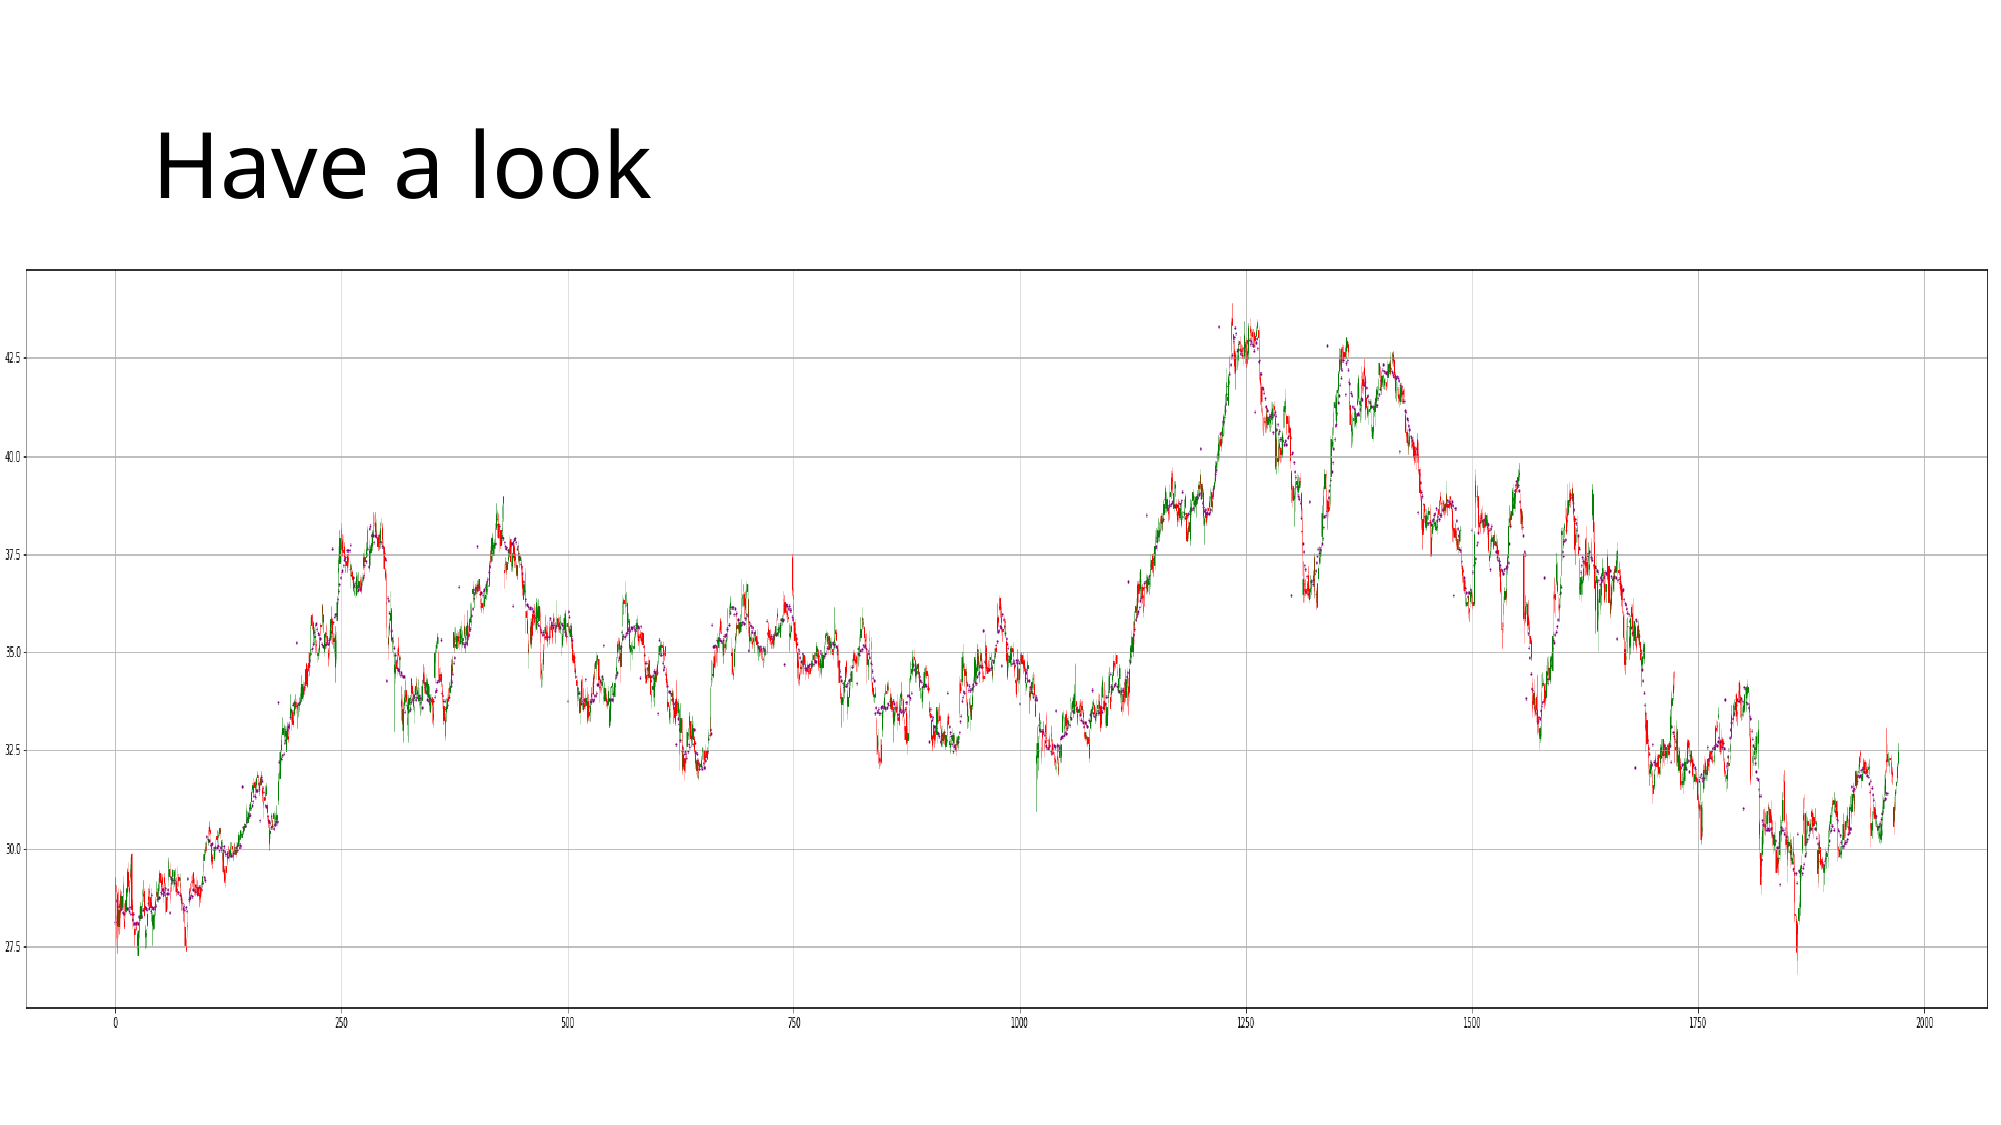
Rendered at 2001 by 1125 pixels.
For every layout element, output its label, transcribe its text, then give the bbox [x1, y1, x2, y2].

title Have a look [137, 59, 1863, 240]
picture [0, 240, 2000, 1066]
